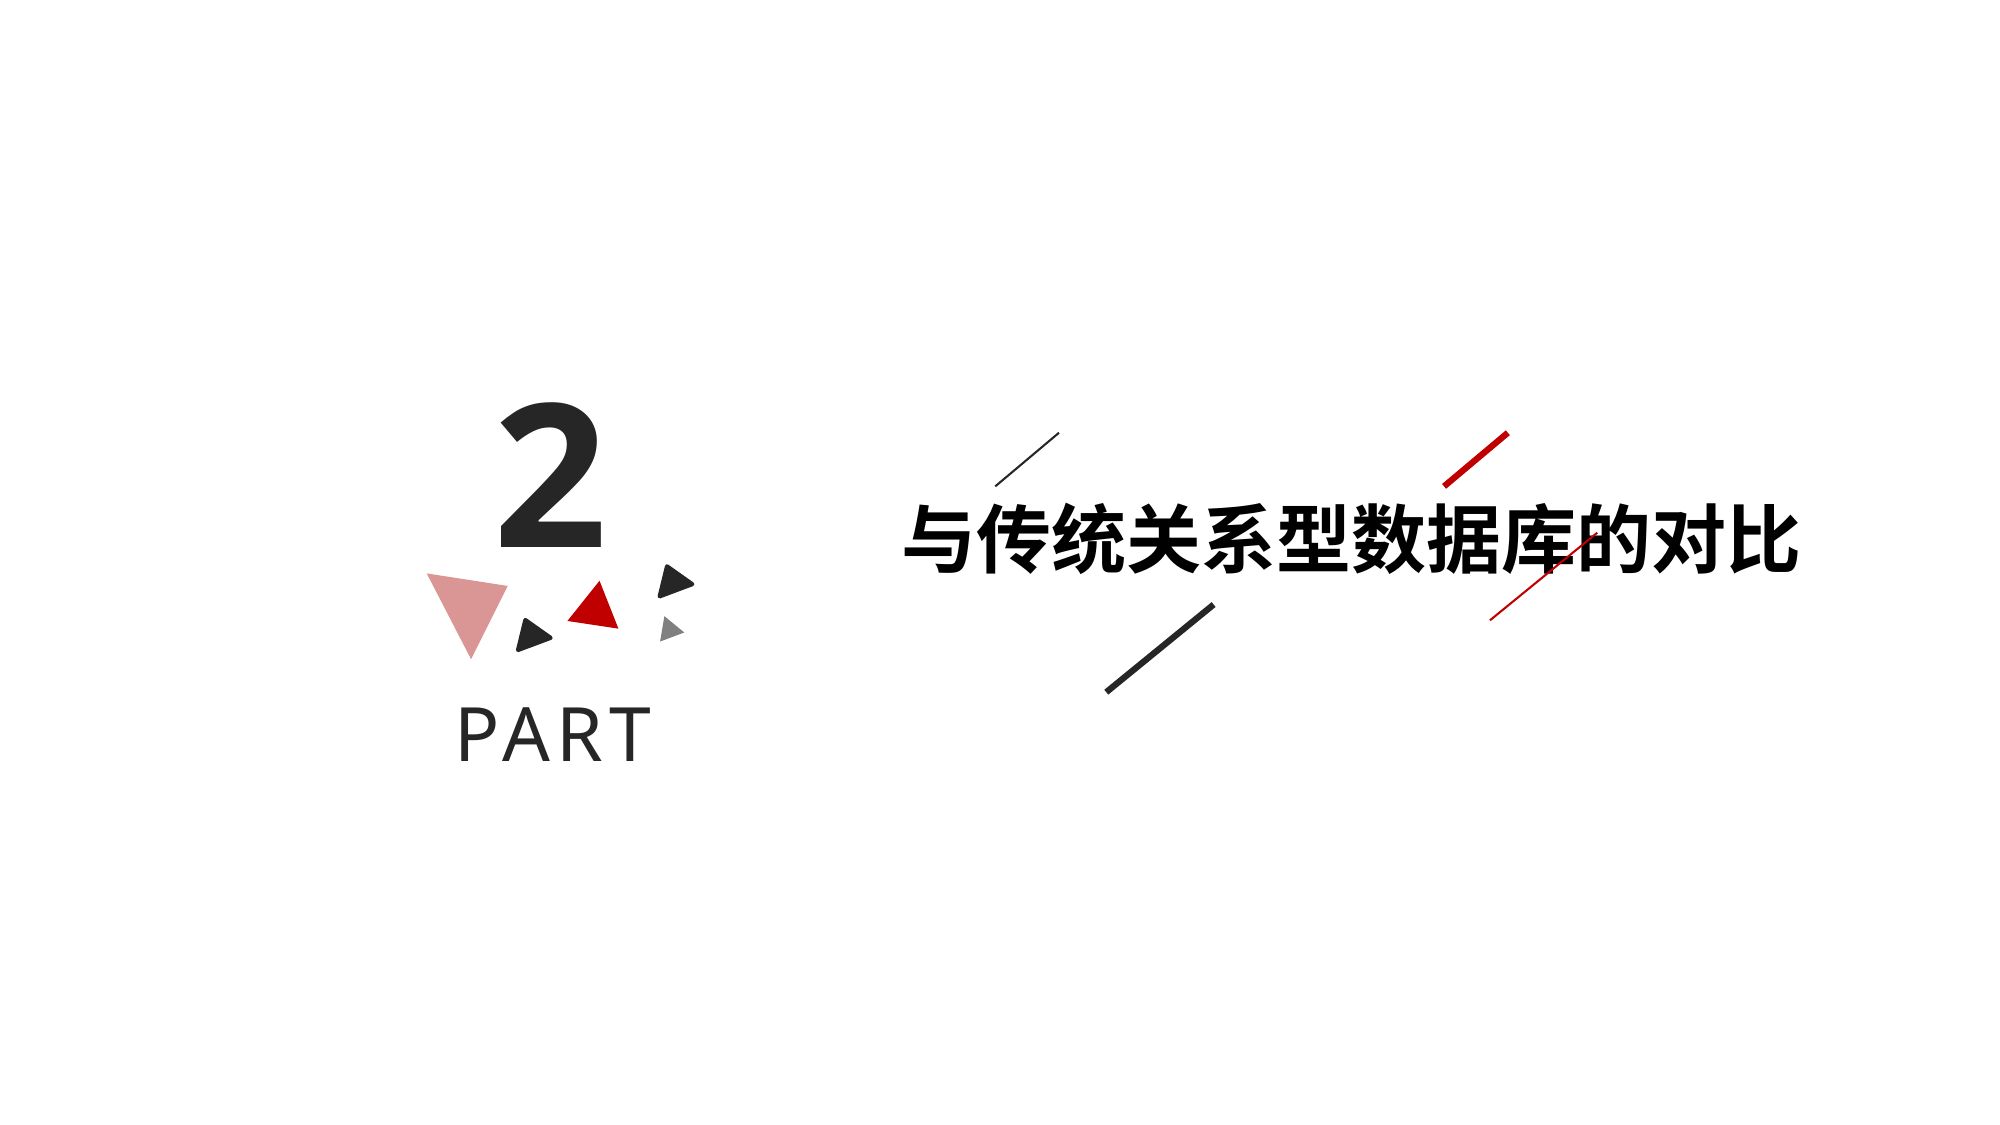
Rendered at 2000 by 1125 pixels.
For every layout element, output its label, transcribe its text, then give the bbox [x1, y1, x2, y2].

text_box [658, 614, 687, 644]
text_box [1489, 532, 1598, 621]
text_box [515, 618, 553, 652]
text_box [657, 564, 695, 599]
text_box 与传统关系型数据库的对比 [886, 484, 1817, 590]
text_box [1105, 604, 1214, 693]
text_box [424, 571, 506, 662]
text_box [994, 432, 1060, 487]
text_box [1443, 432, 1509, 487]
text_box PART [440, 678, 667, 784]
text_box 2 [478, 340, 623, 595]
text_box [565, 595, 621, 631]
